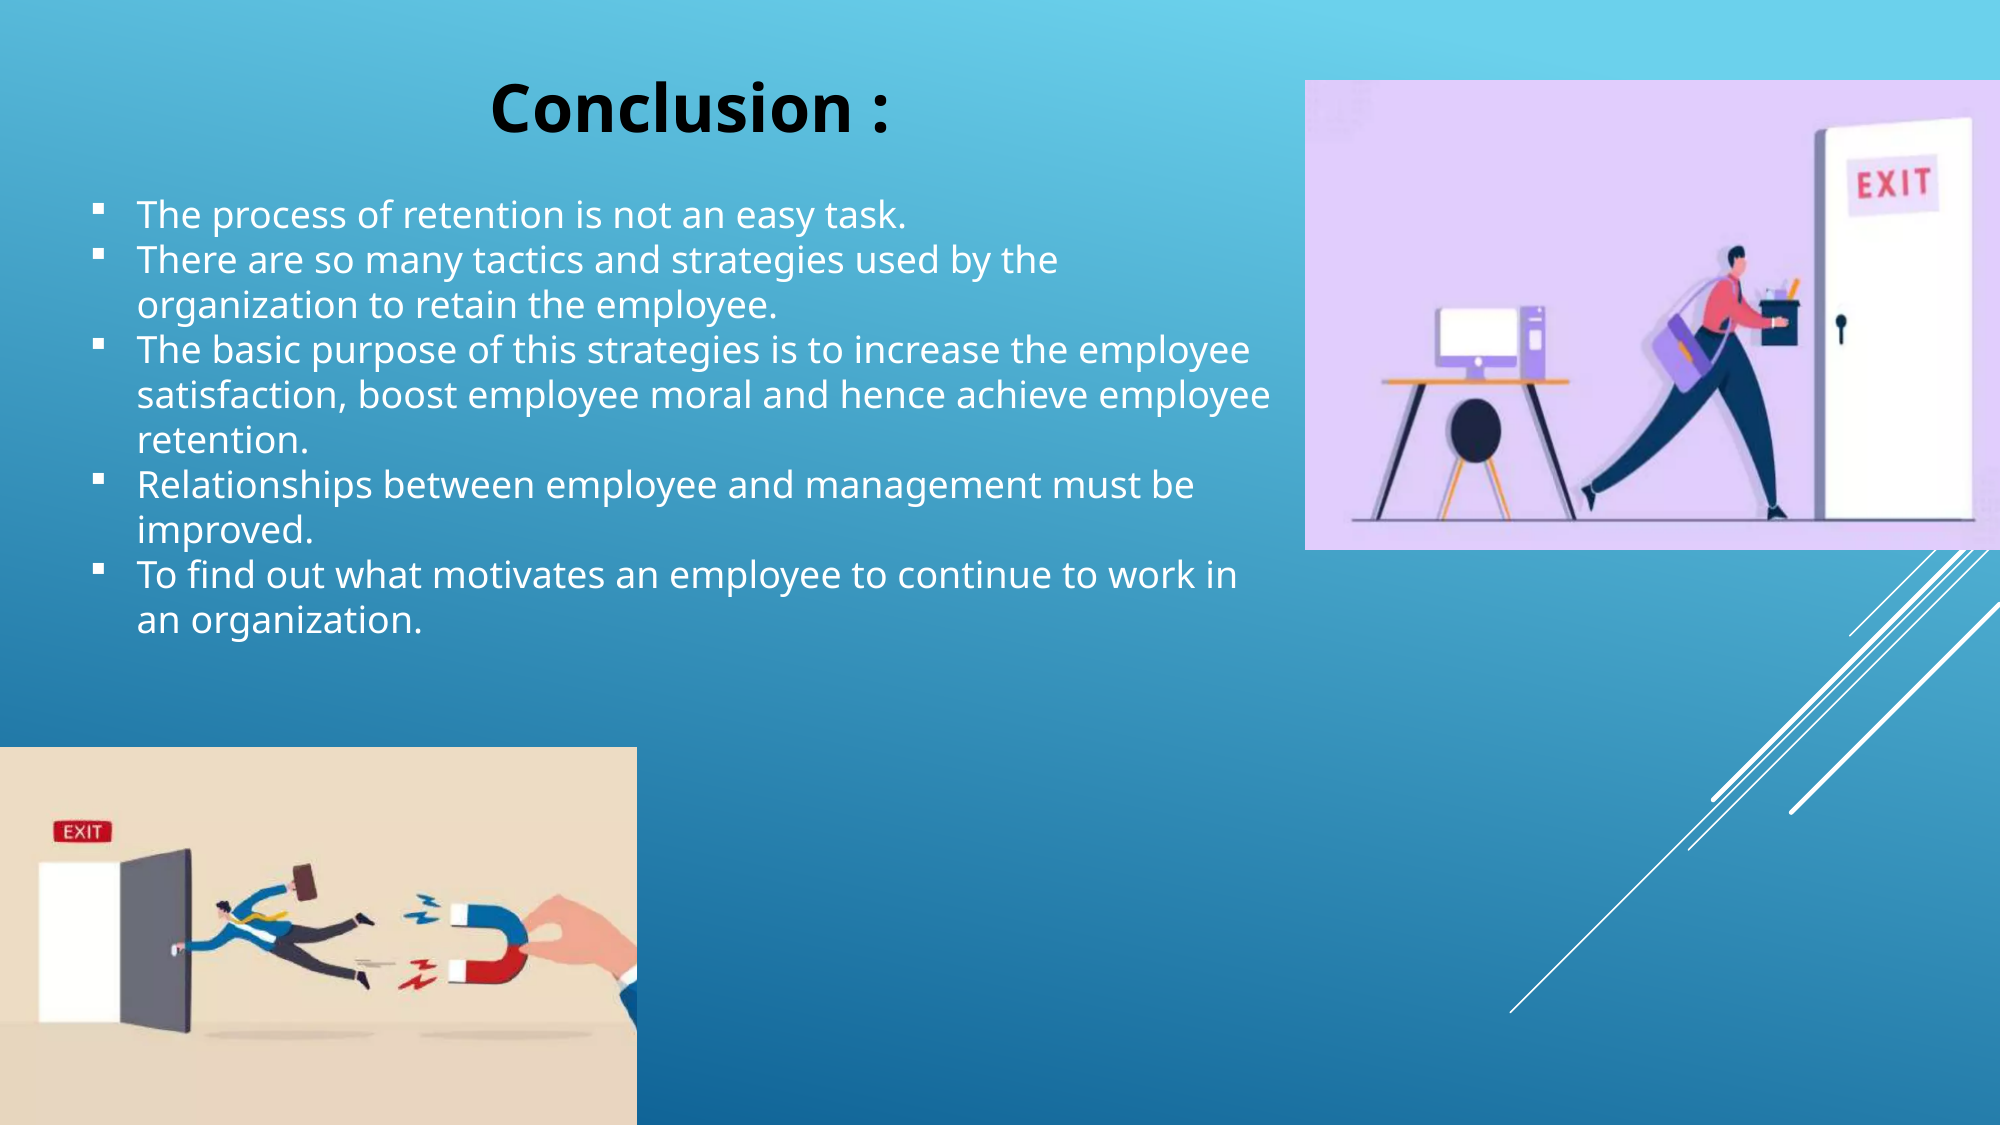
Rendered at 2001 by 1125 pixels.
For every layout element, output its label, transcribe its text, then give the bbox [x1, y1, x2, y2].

picture [0, 747, 637, 1125]
text_box Conclusion : The process of retention is not an easy task. There are so many tactics and strategies used by the organization to retain the employee. The basic purpose of this strategies is to increase the employee satisfaction, boost employee moral and hence achieve employee retention. Relationships between employee and management must be improved. To find out what motivates an employee to continue to work in an organization. . [74, 58, 1306, 1099]
picture [1305, 79, 2000, 550]
